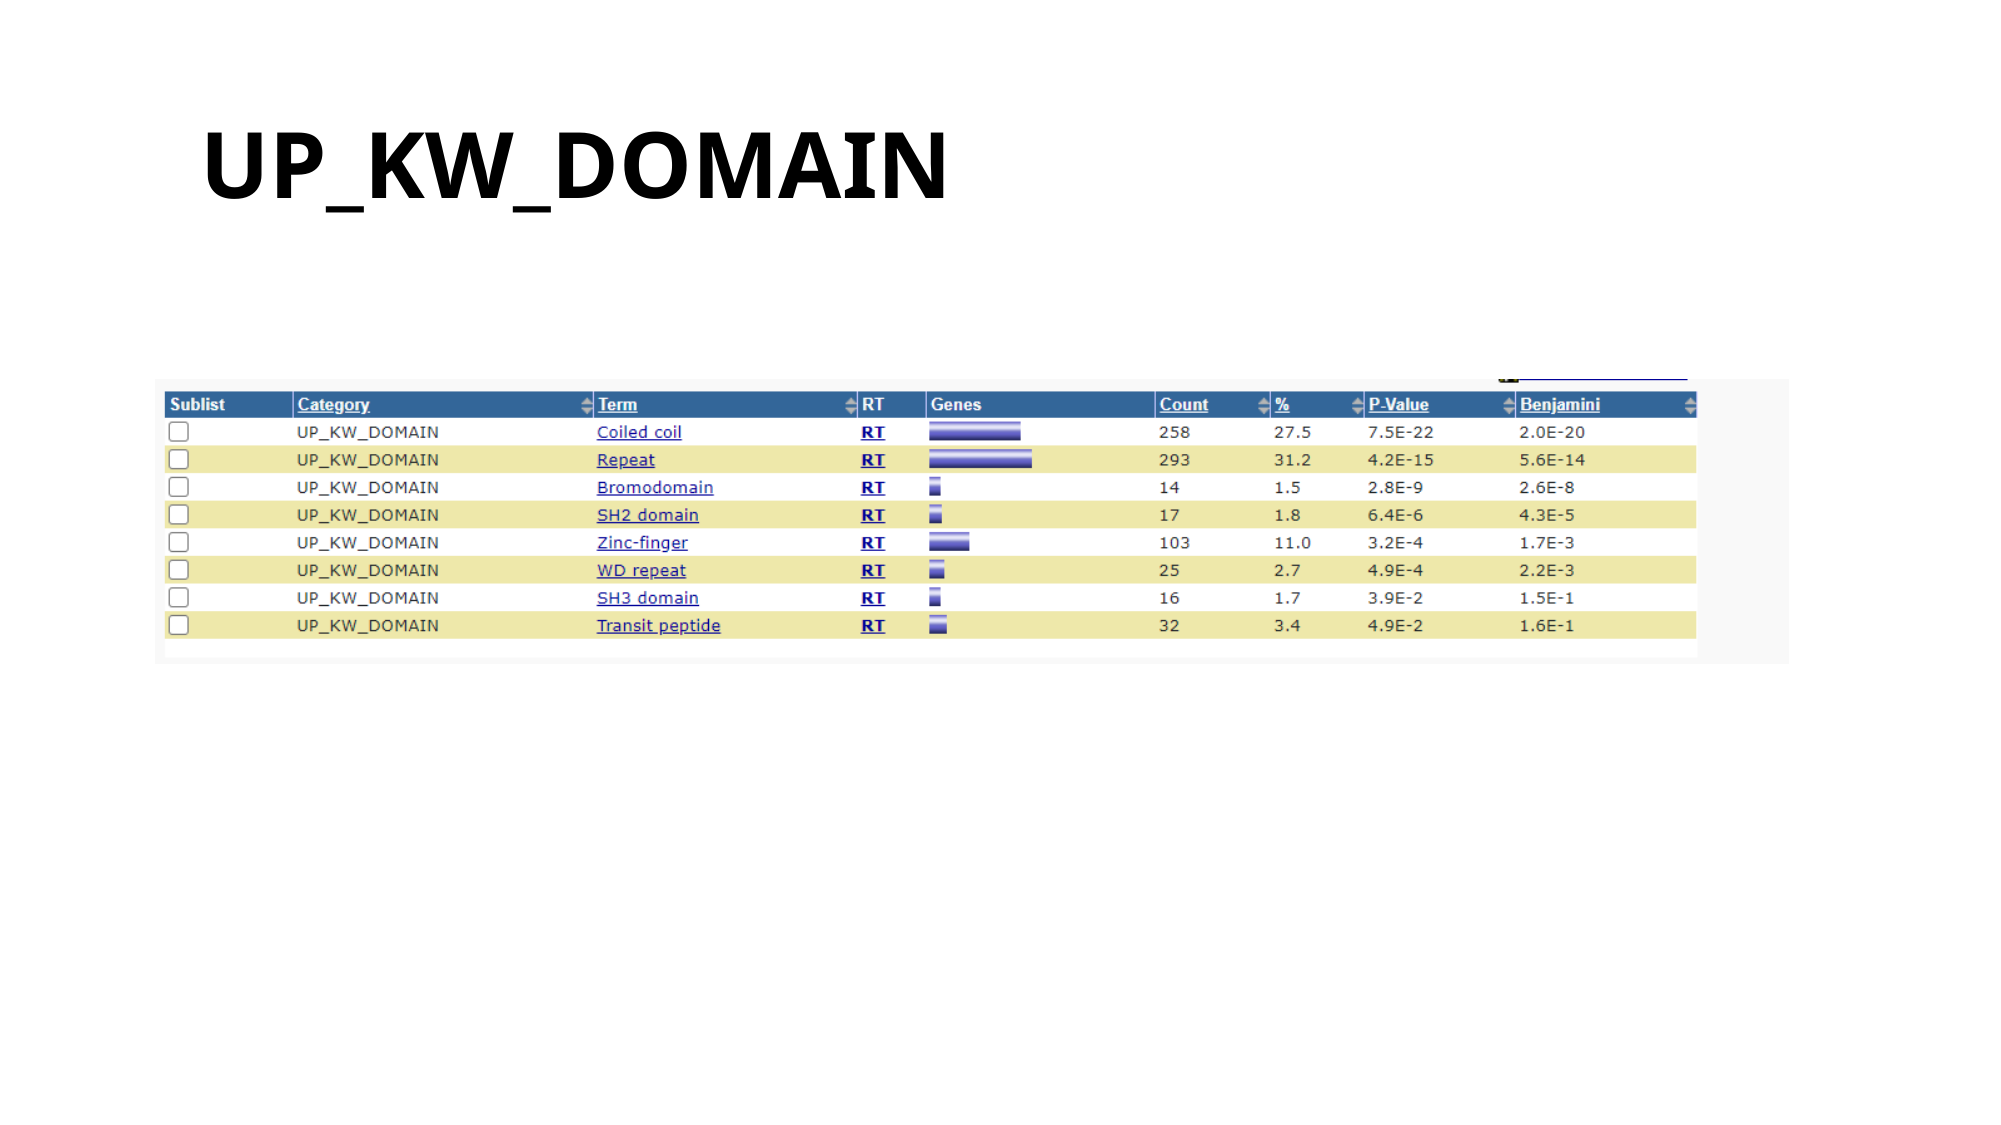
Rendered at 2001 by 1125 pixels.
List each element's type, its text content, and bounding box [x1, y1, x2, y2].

title UP_KW_DOMAIN [137, 59, 1863, 278]
picture [155, 379, 1789, 664]
